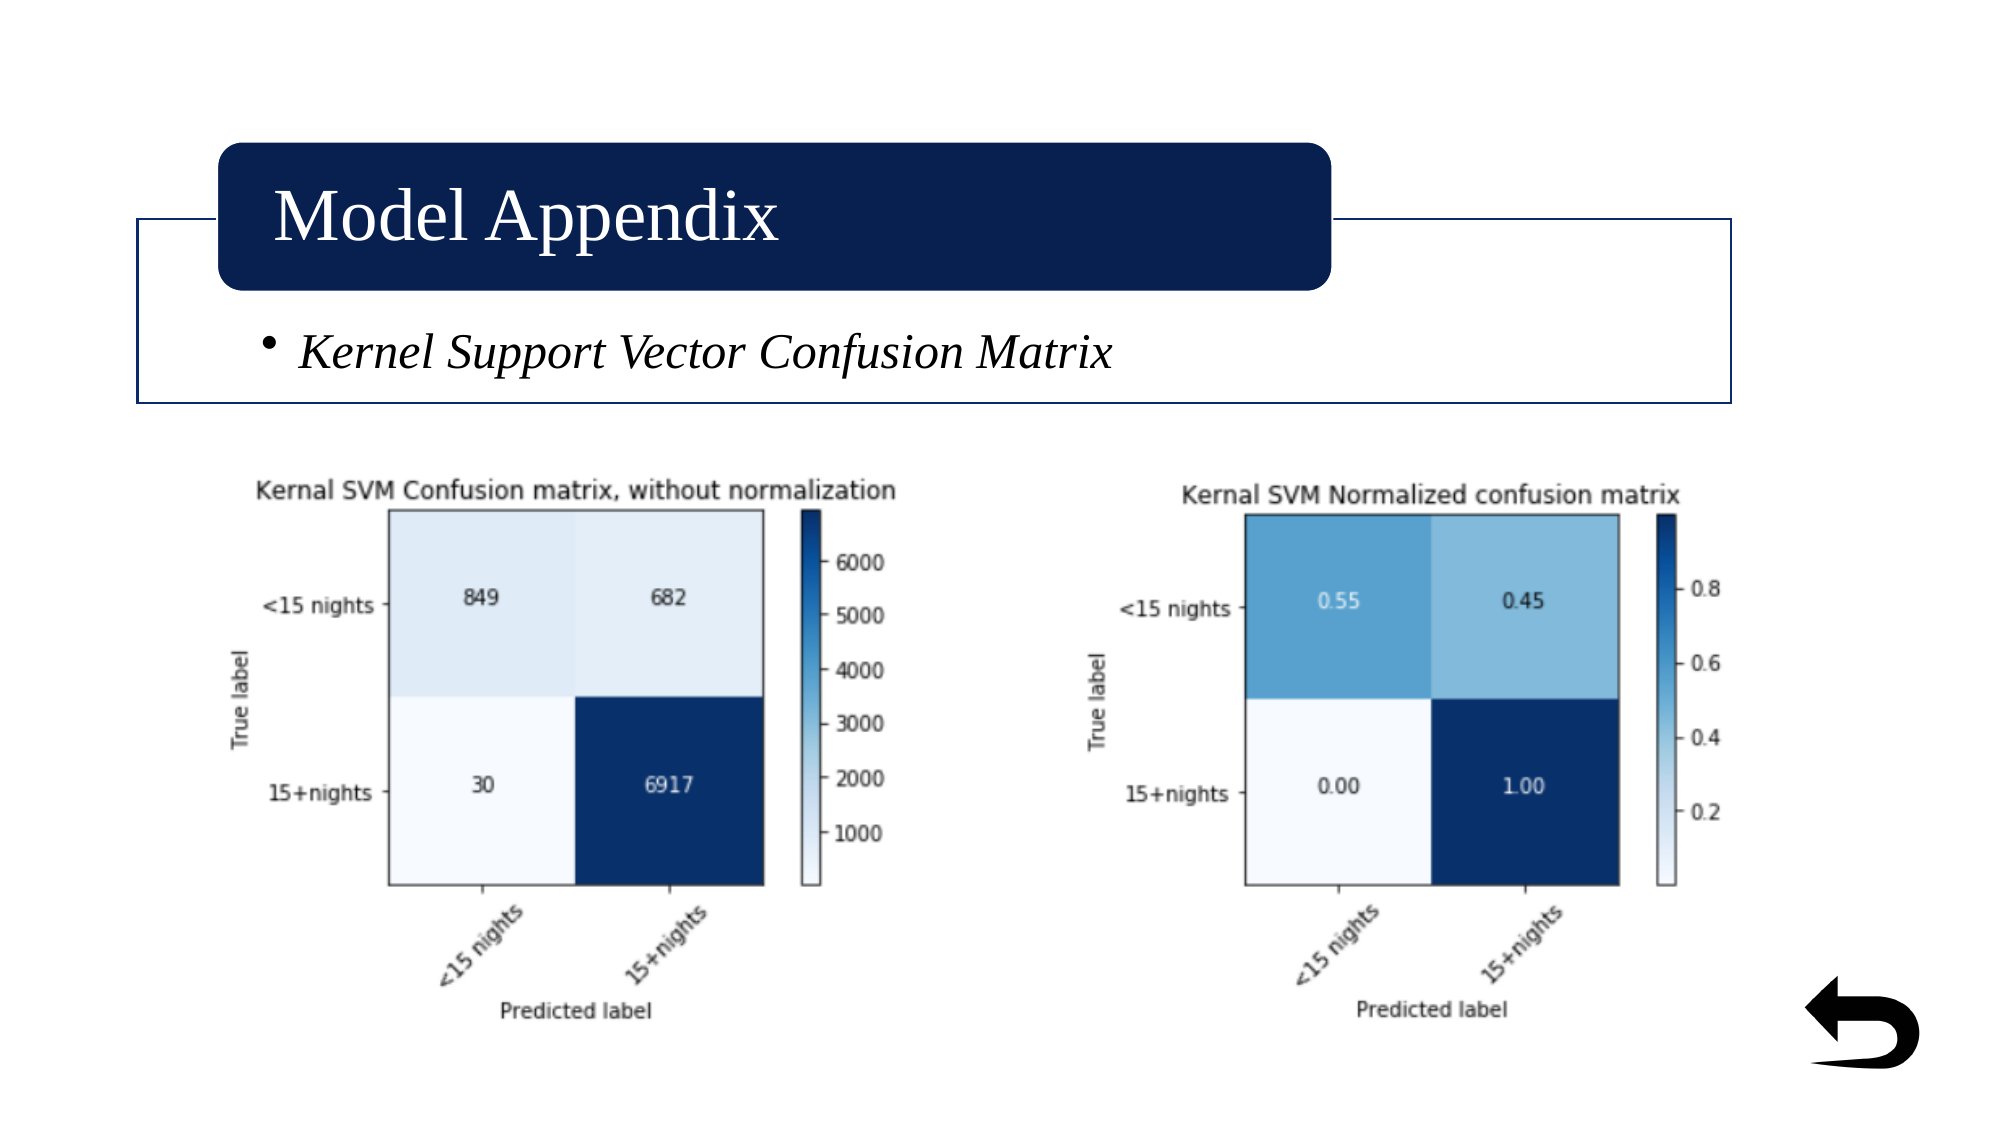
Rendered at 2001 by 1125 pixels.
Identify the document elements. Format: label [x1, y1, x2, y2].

picture [1796, 956, 1929, 1089]
text_box [137, 139, 1731, 404]
picture [208, 473, 915, 1027]
picture [1078, 473, 1731, 1027]
